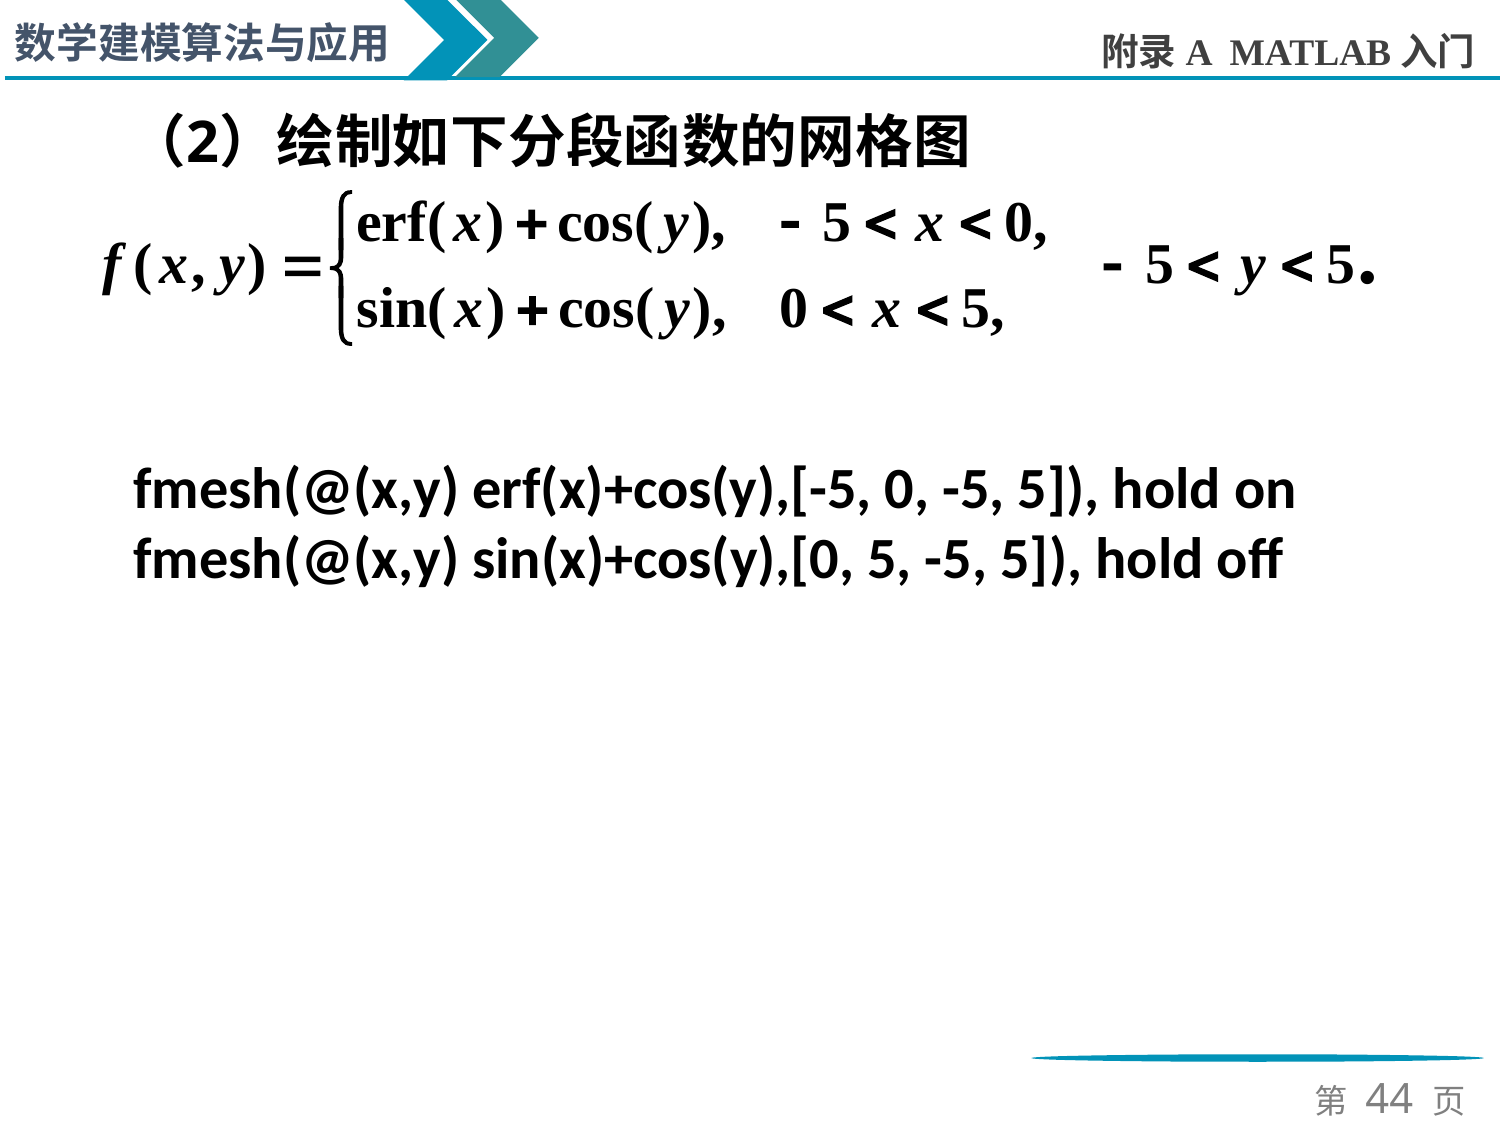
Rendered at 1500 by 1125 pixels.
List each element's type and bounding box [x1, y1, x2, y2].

text_box [86, 102, 1413, 718]
